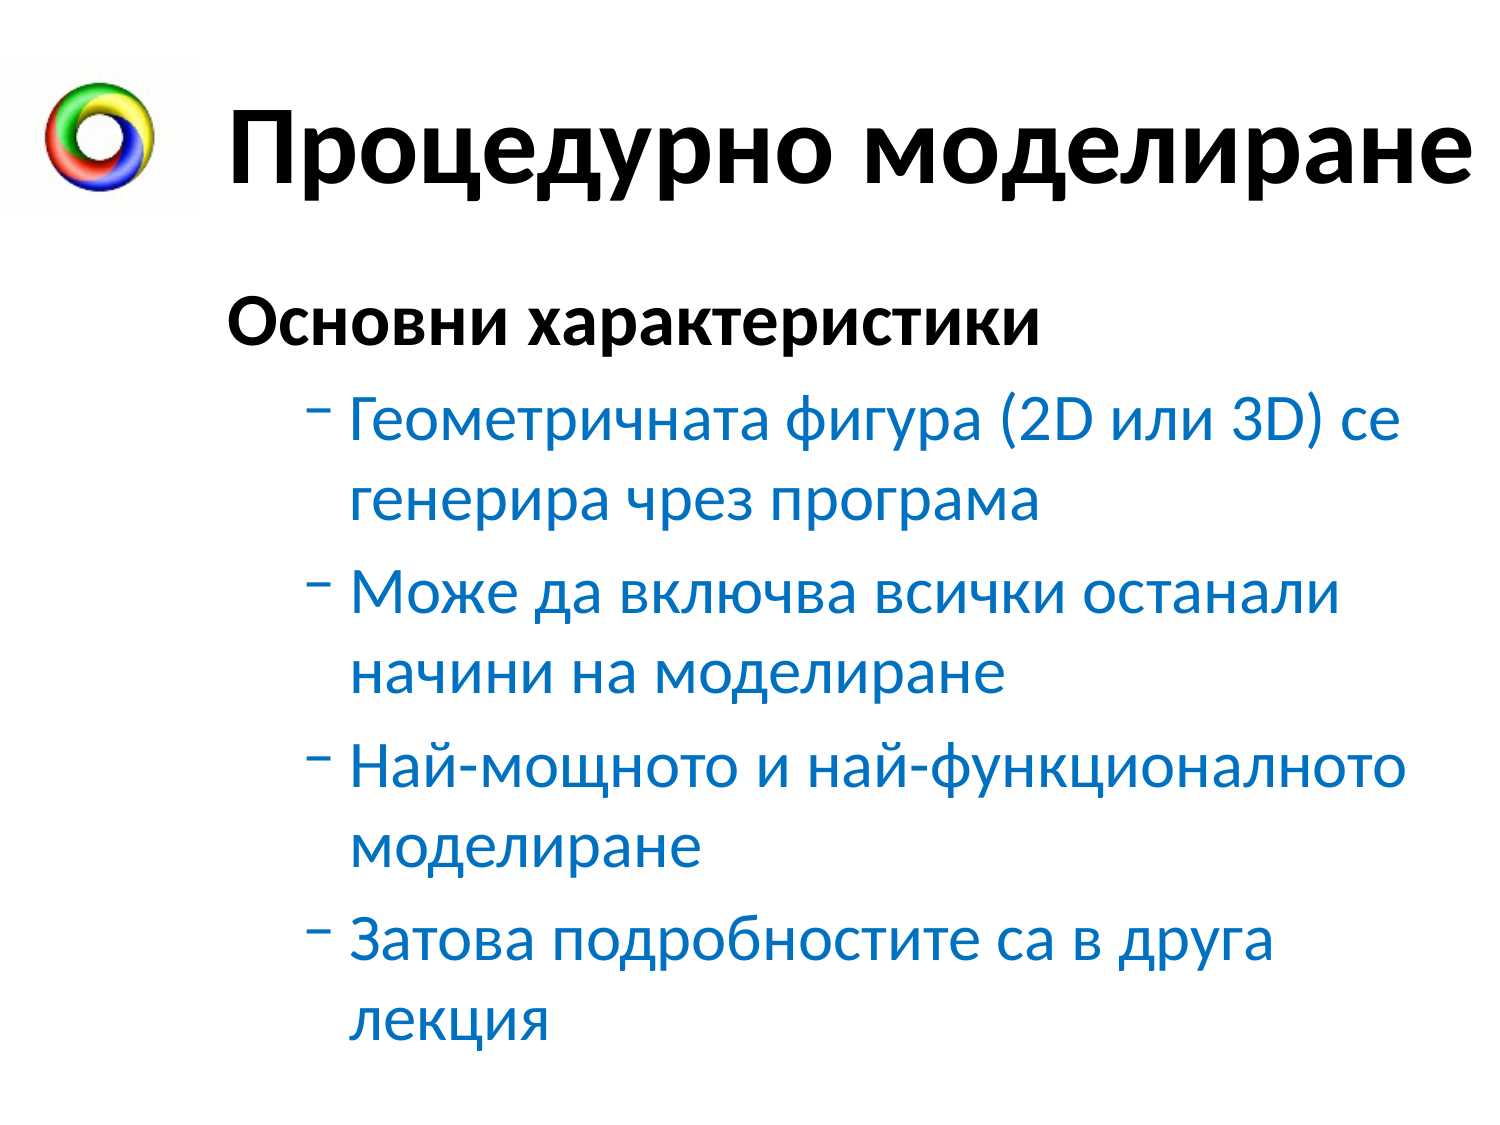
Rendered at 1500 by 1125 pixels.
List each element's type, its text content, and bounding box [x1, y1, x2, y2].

picture [0, 63, 200, 212]
title Процедурно моделиране [212, 45, 1500, 233]
list Основни характеристики Геометричната фигура (2D или 3D) се генерира чрез програма Може да включва всички останали начини на моделиране Най-мощното и най-функционалното моделиране Затова подробностите са в друга лекция [212, 262, 1500, 1100]
